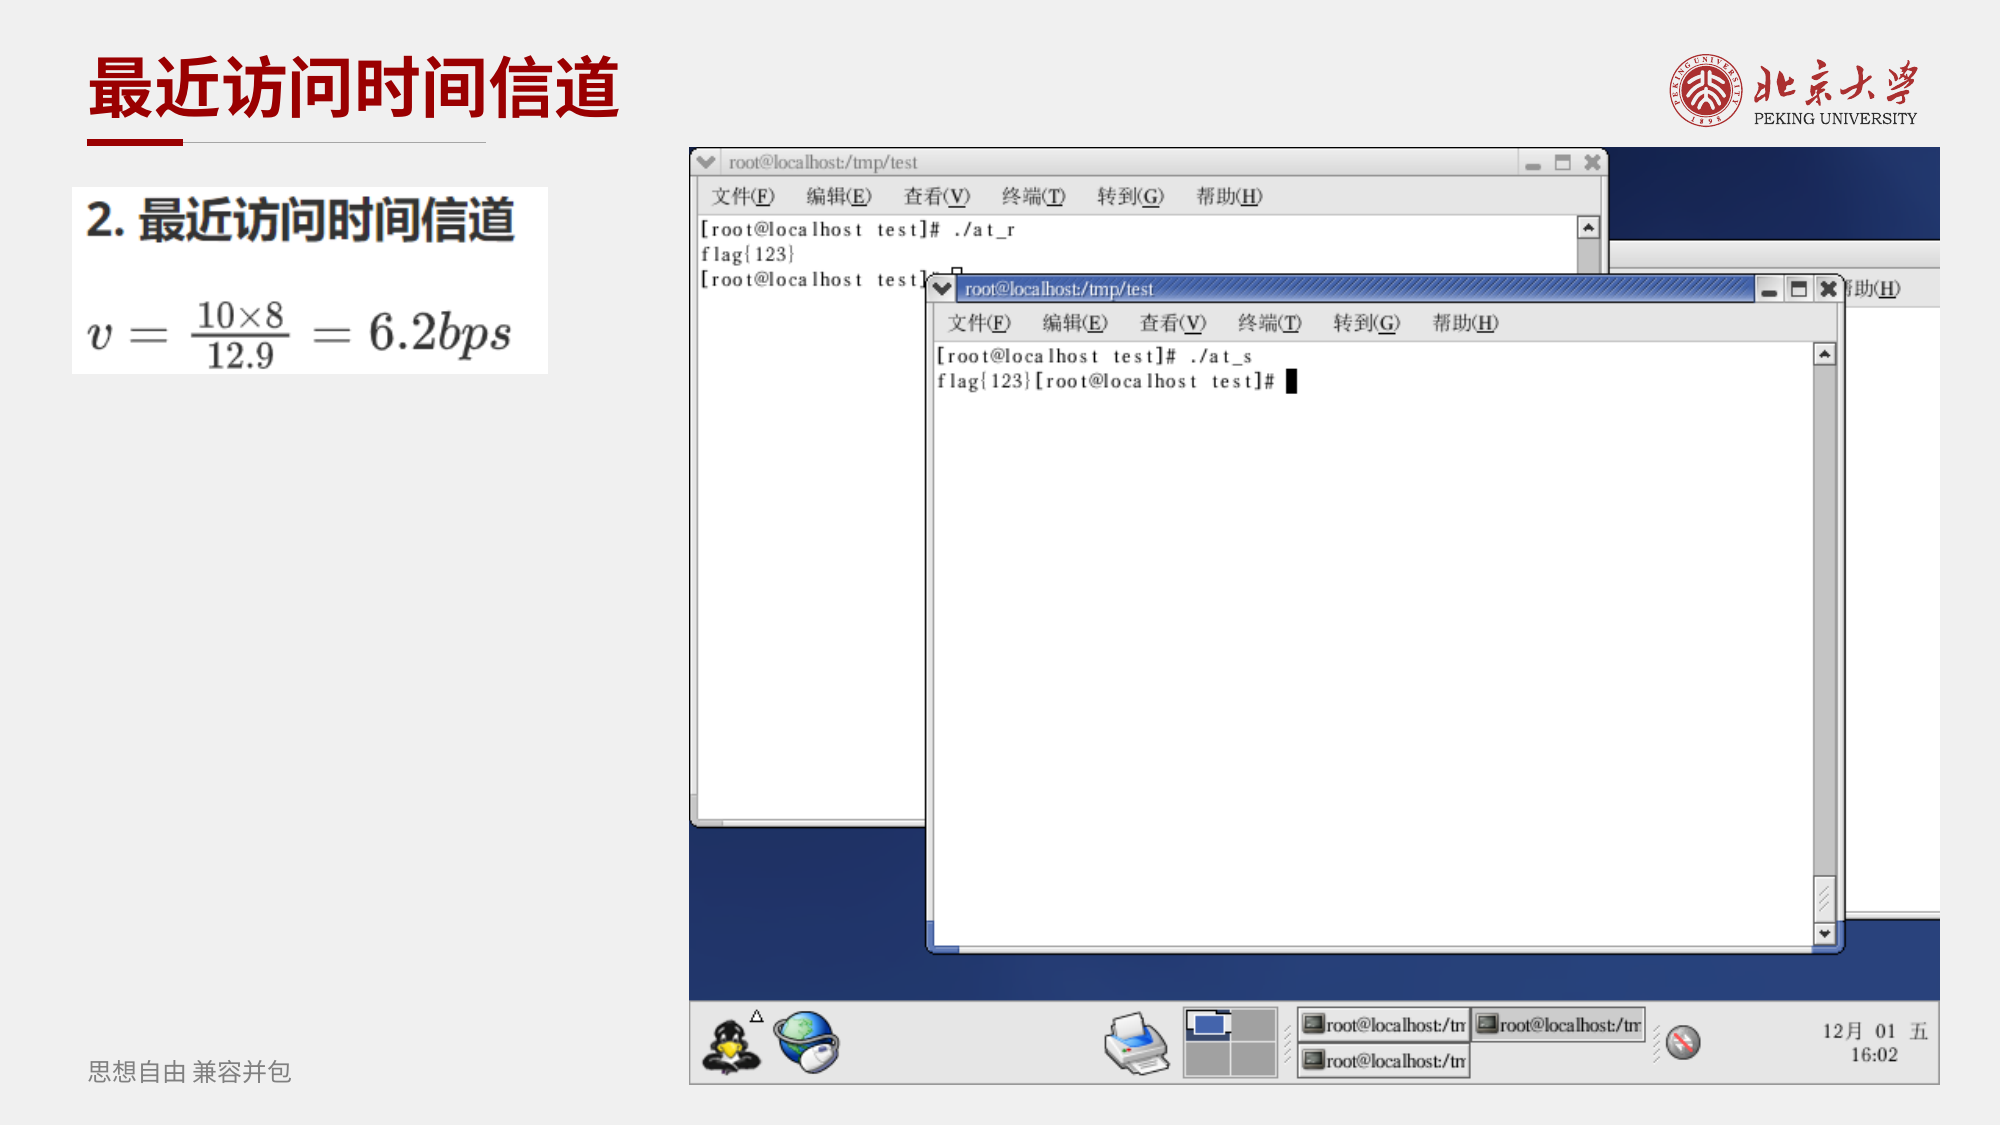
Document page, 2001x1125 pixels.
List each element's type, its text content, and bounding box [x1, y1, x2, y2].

title 最近访问时间信道 [72, 39, 1559, 142]
picture [689, 147, 1940, 1085]
picture [72, 187, 548, 374]
